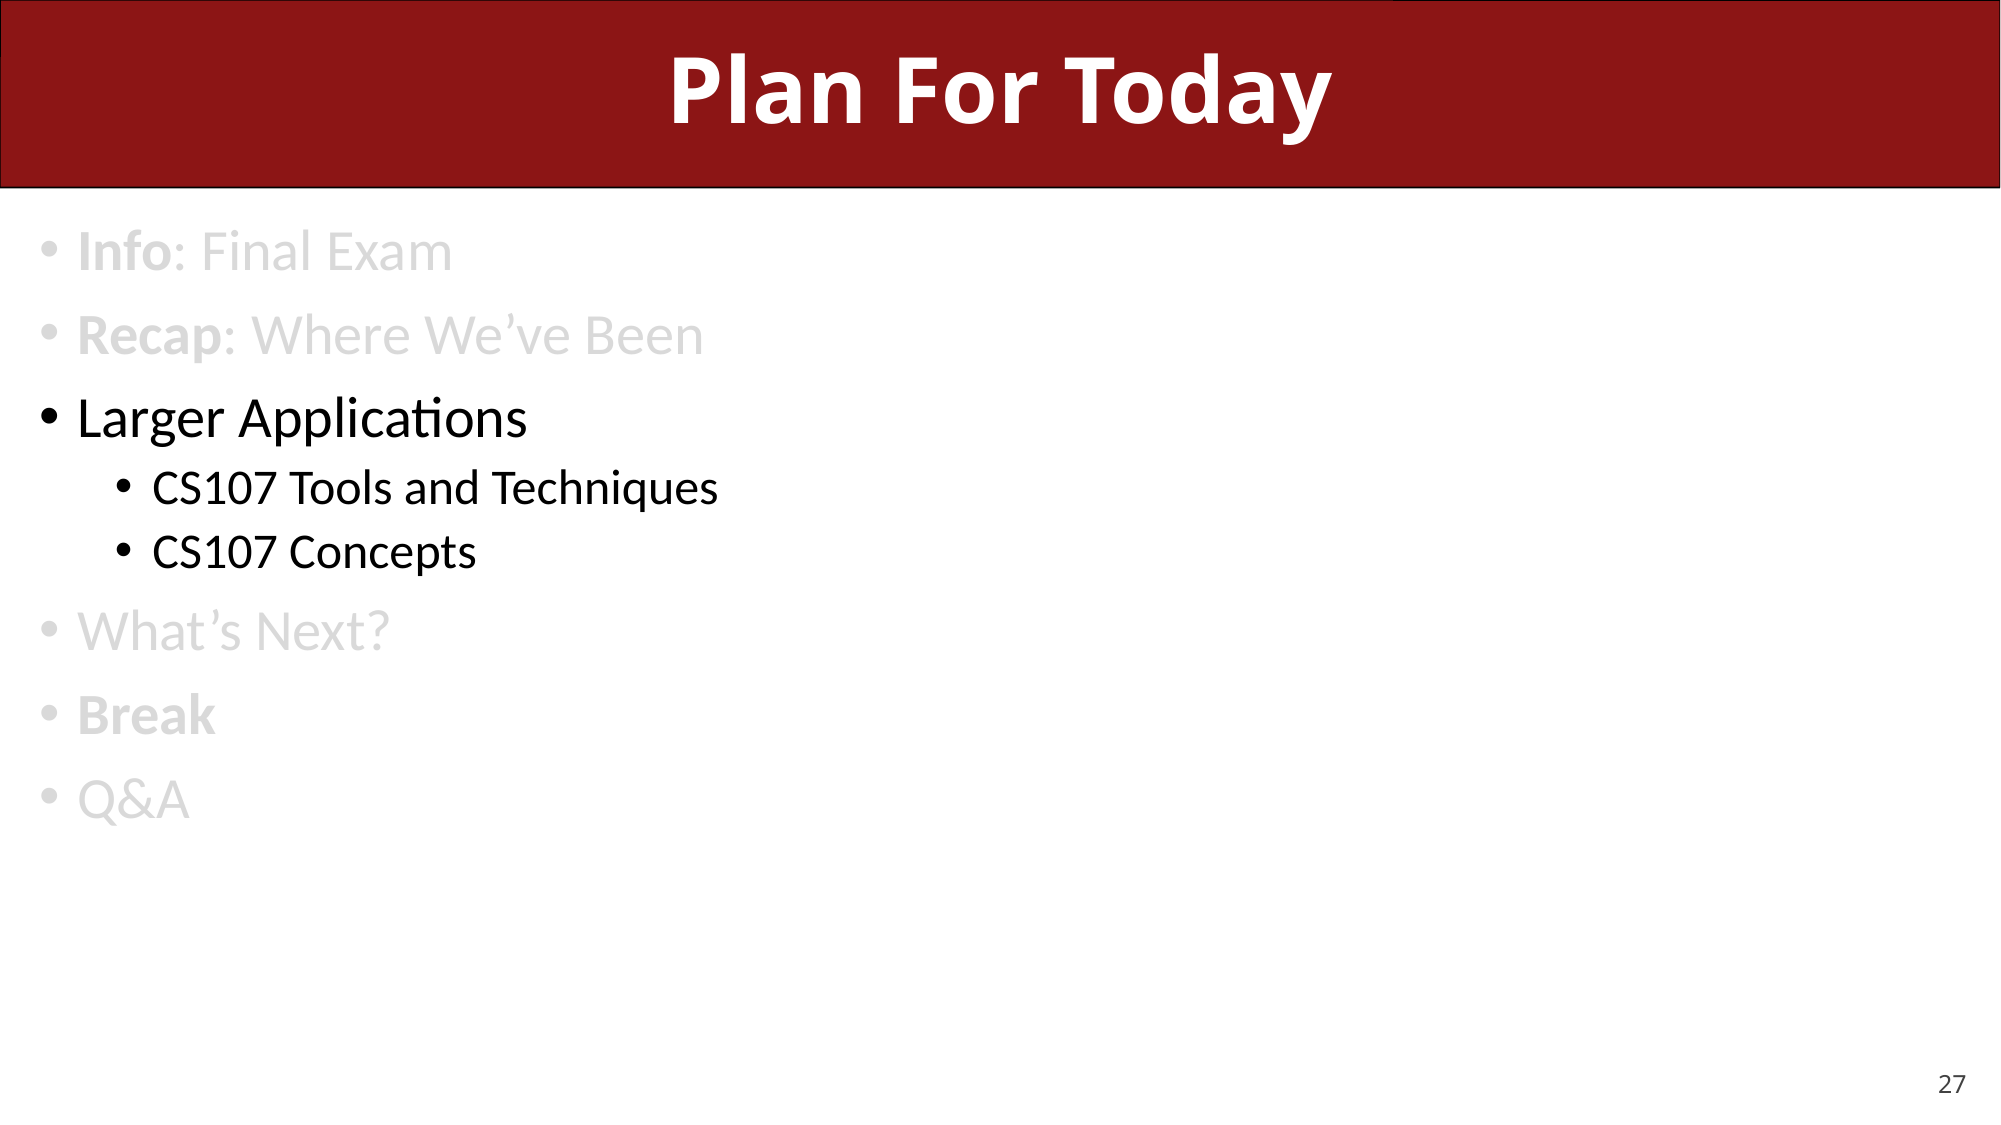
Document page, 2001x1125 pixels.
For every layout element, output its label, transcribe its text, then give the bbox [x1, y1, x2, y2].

title Plan For Today [75, 0, 1925, 188]
list Info: Final Exam Recap: Where We’ve Been Larger Applications CS107 Tools and Techniques CS107 Concepts What’s Next? Break Q&A [24, 212, 1963, 1113]
